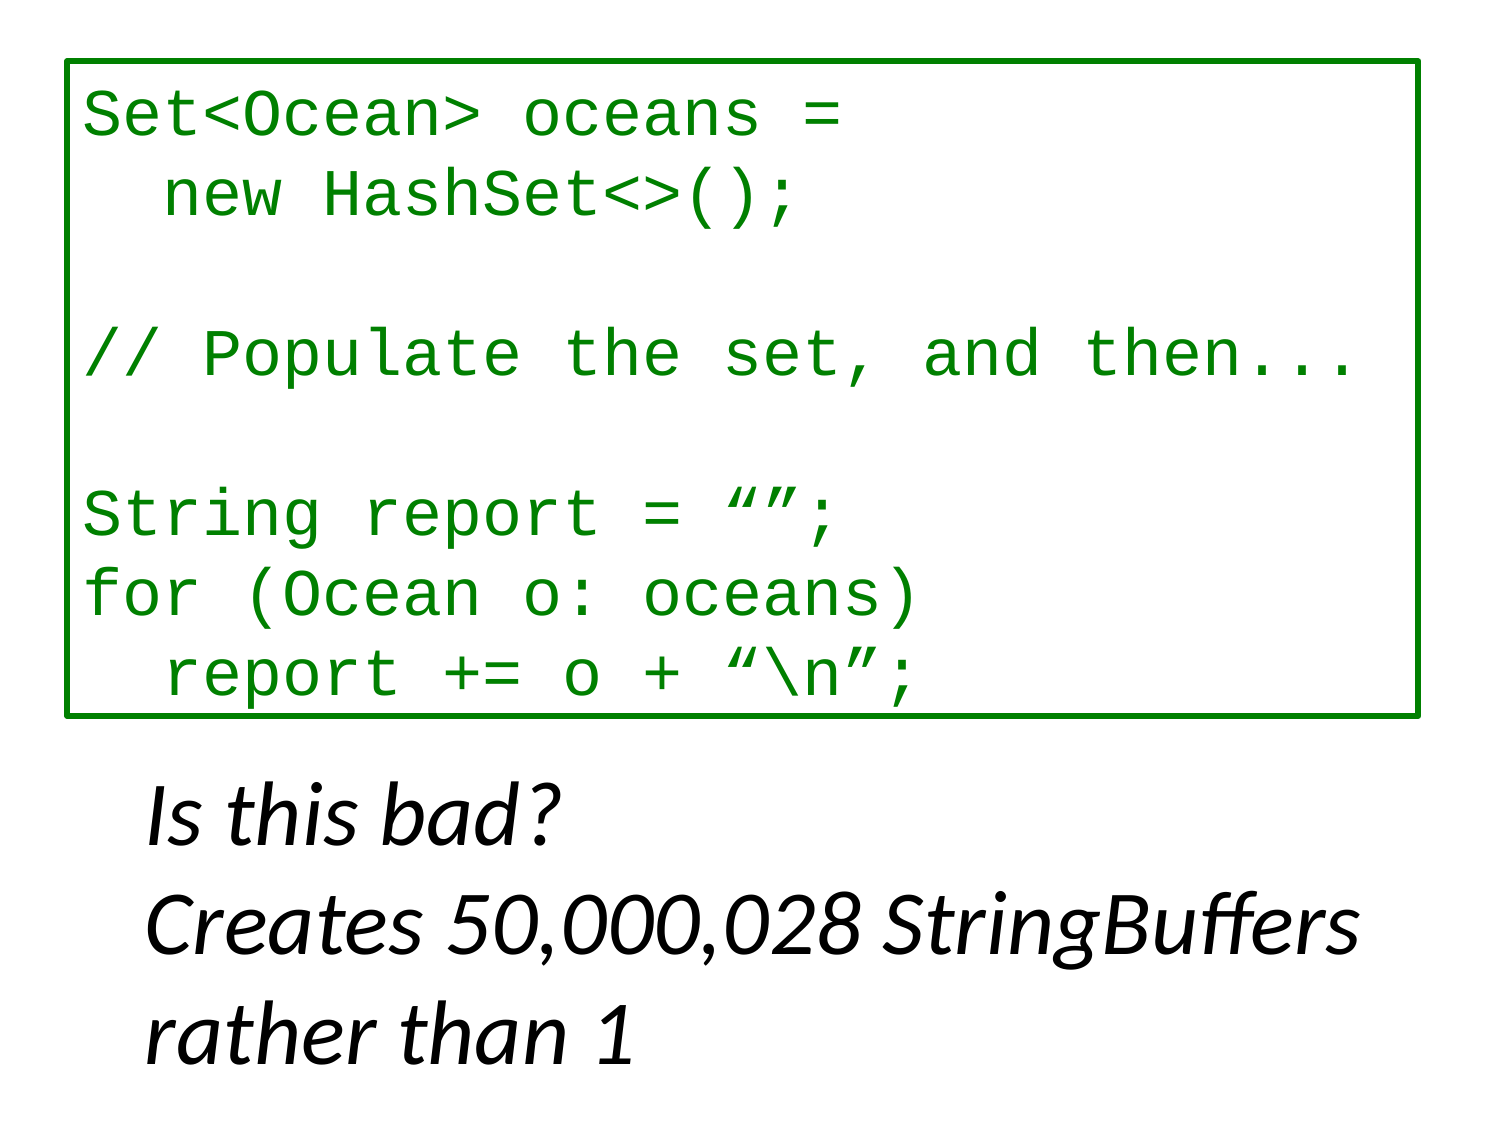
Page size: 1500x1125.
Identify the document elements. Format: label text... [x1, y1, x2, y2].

text_box Set<Ocean> oceans = new HashSet<>(); // Populate the set, and then... String report = “”; for (Ocean o: oceans) report += o + “\n”; [67, 61, 1419, 716]
text_box Is this bad? Creates 50,000,028 StringBuffers rather than 1 [130, 745, 1500, 1091]
